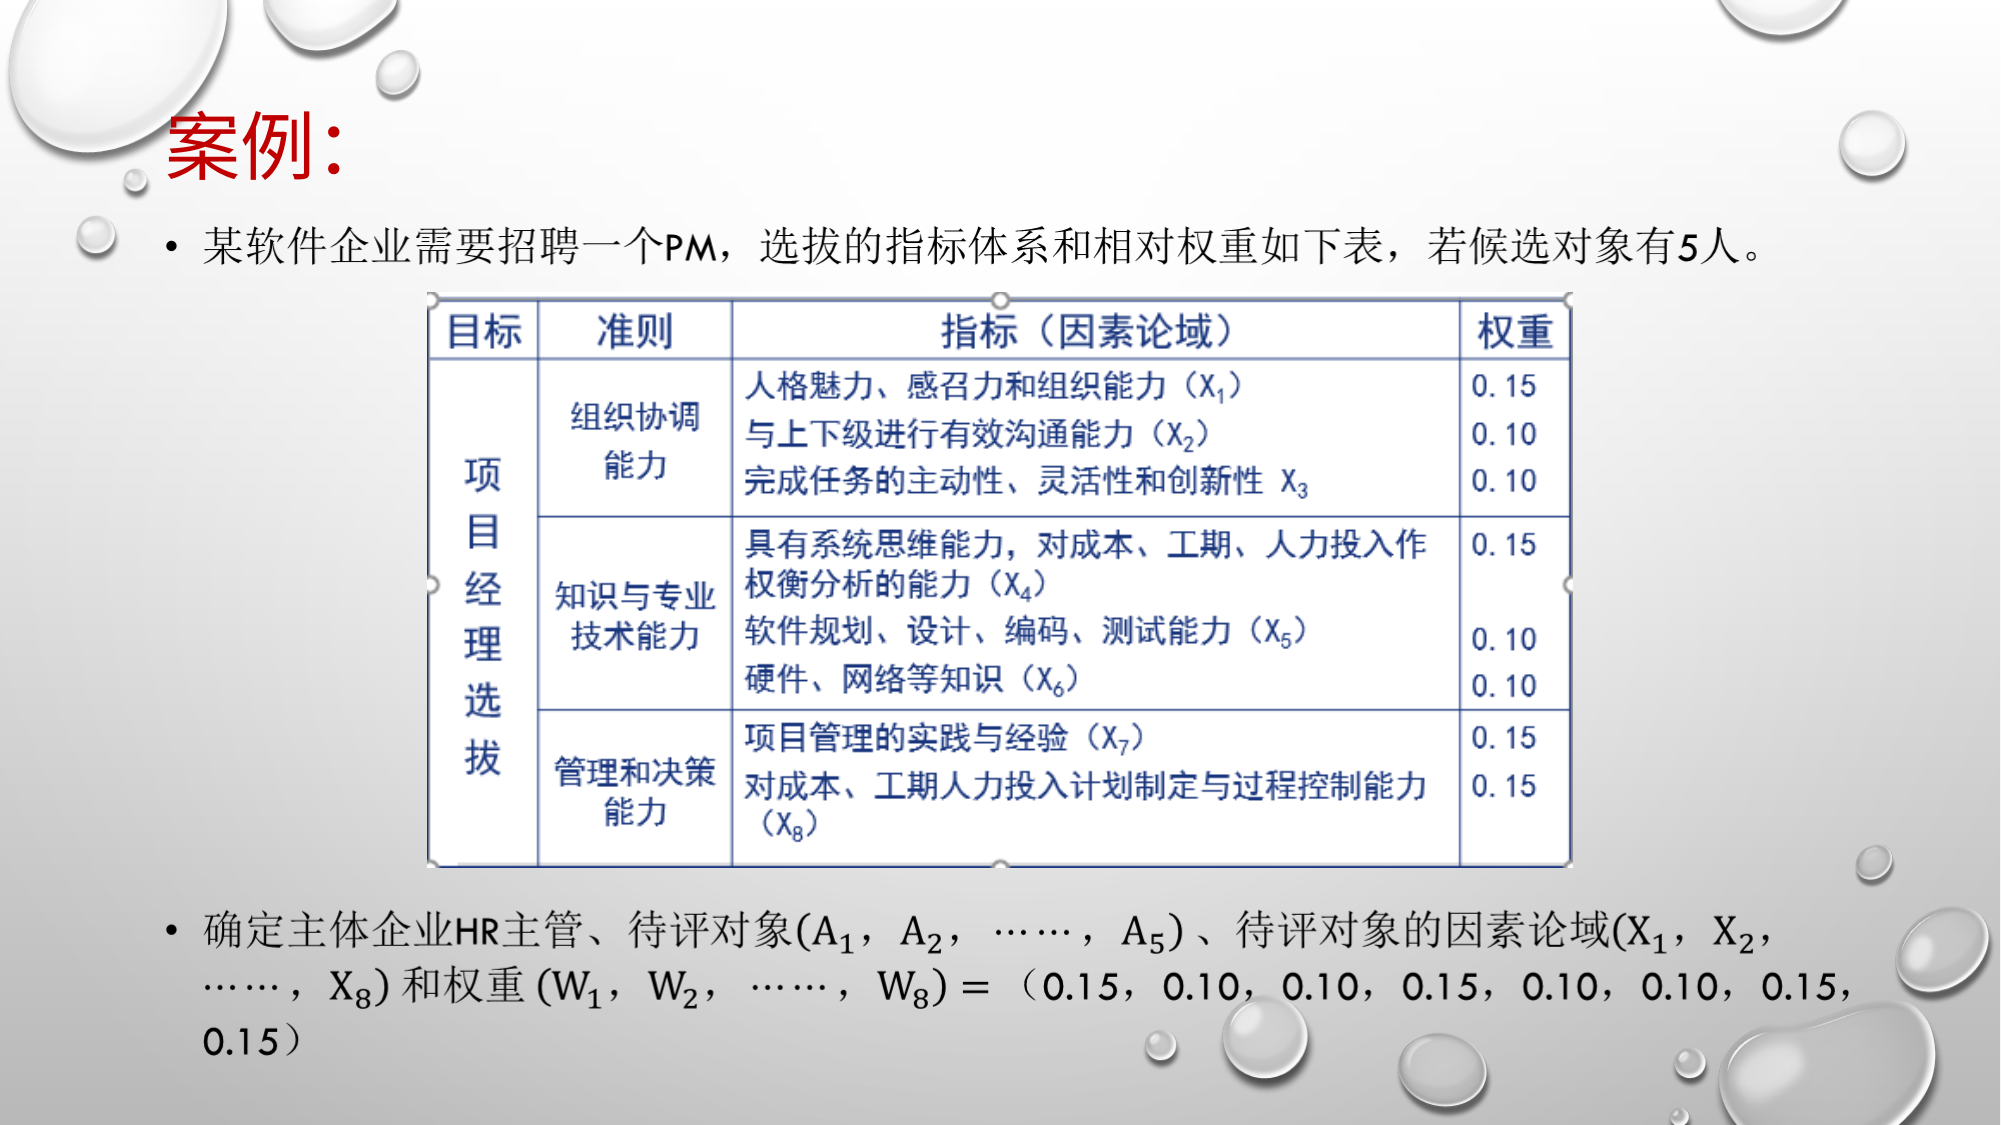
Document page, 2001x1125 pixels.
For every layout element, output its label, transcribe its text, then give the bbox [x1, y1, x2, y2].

title 案例： [149, 101, 1850, 199]
picture [0, 0, 2000, 1125]
